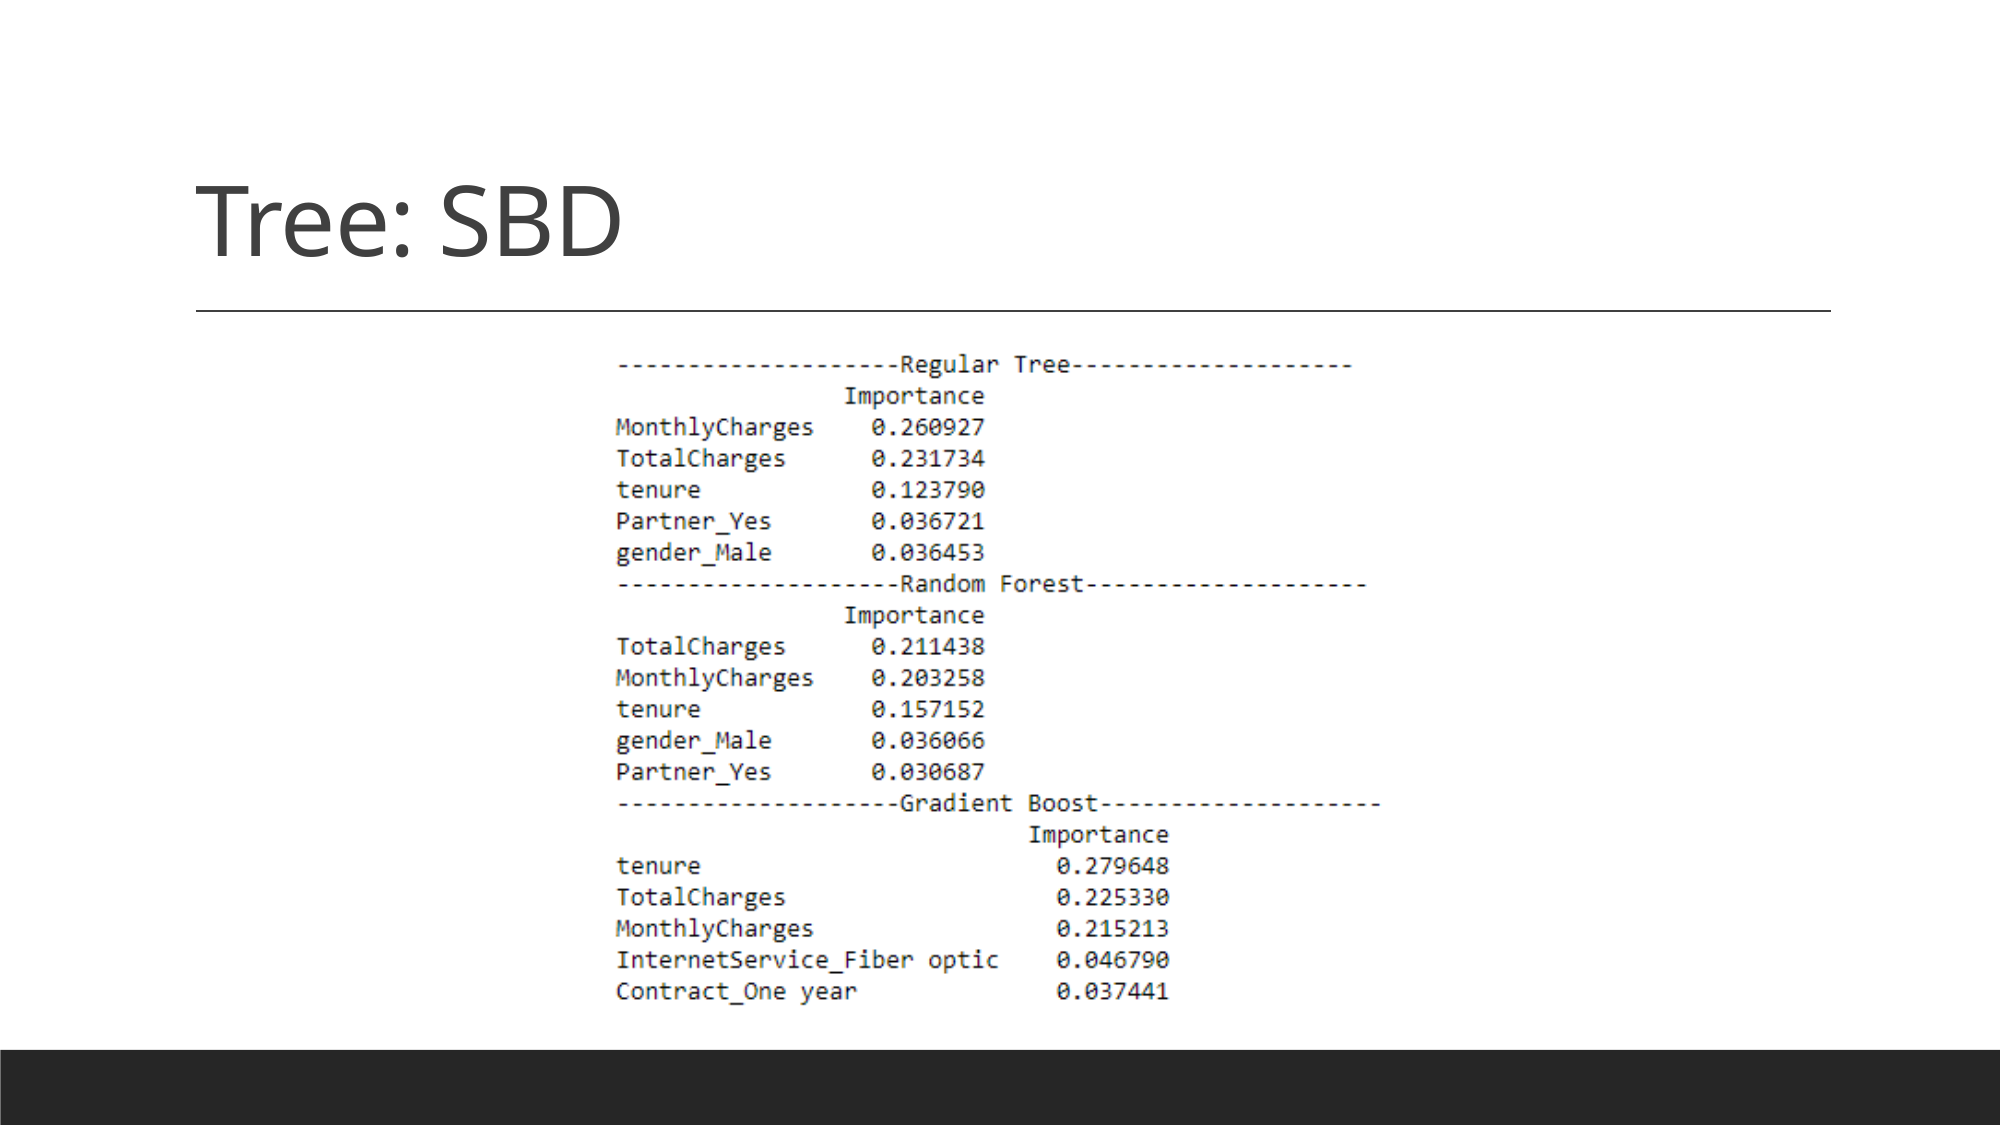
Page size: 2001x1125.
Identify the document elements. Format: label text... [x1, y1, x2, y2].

title Tree: SBD [180, 47, 1830, 285]
picture [597, 348, 1403, 1021]
